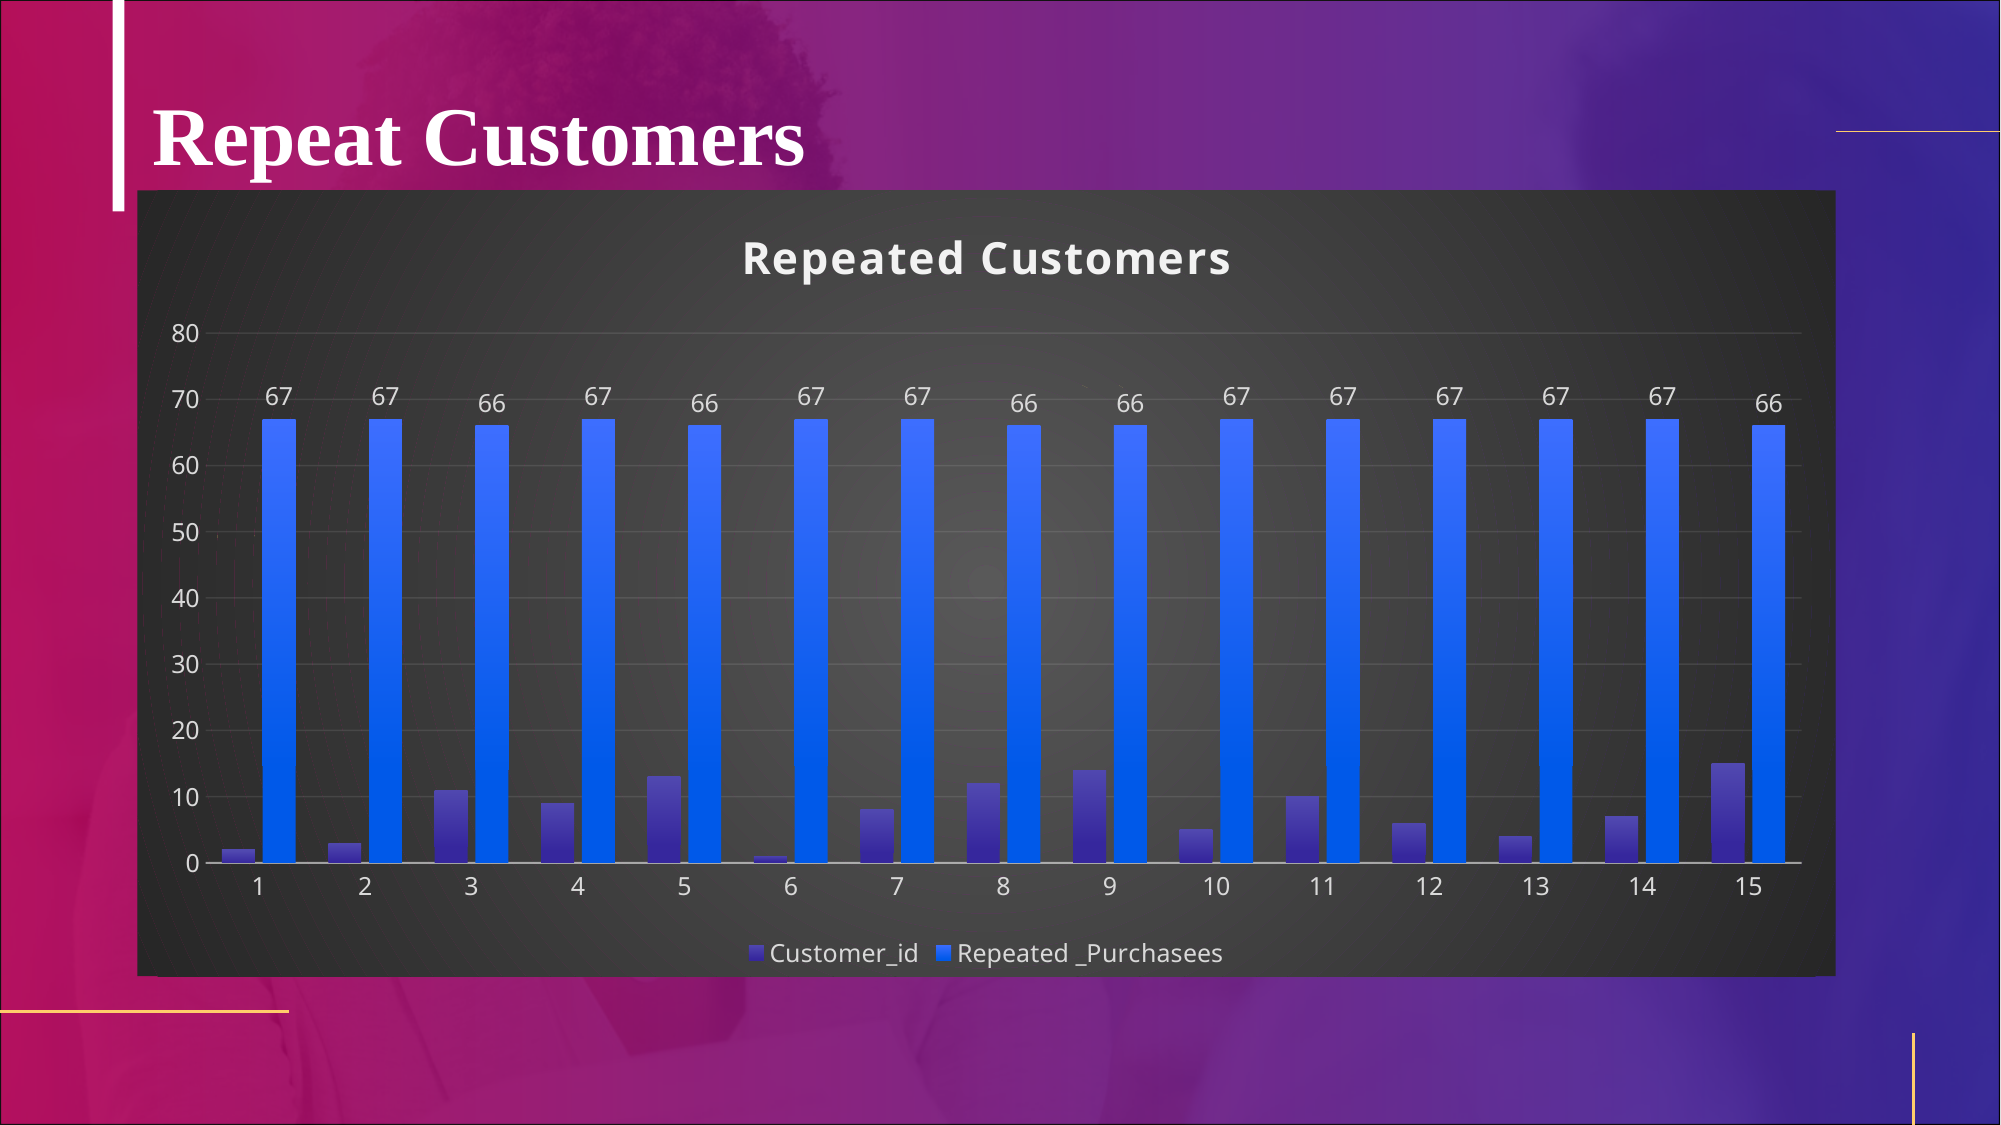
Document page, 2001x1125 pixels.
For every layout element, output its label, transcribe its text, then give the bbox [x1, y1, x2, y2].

title Repeat Customers [137, 29, 1863, 247]
chart [137, 190, 1836, 977]
